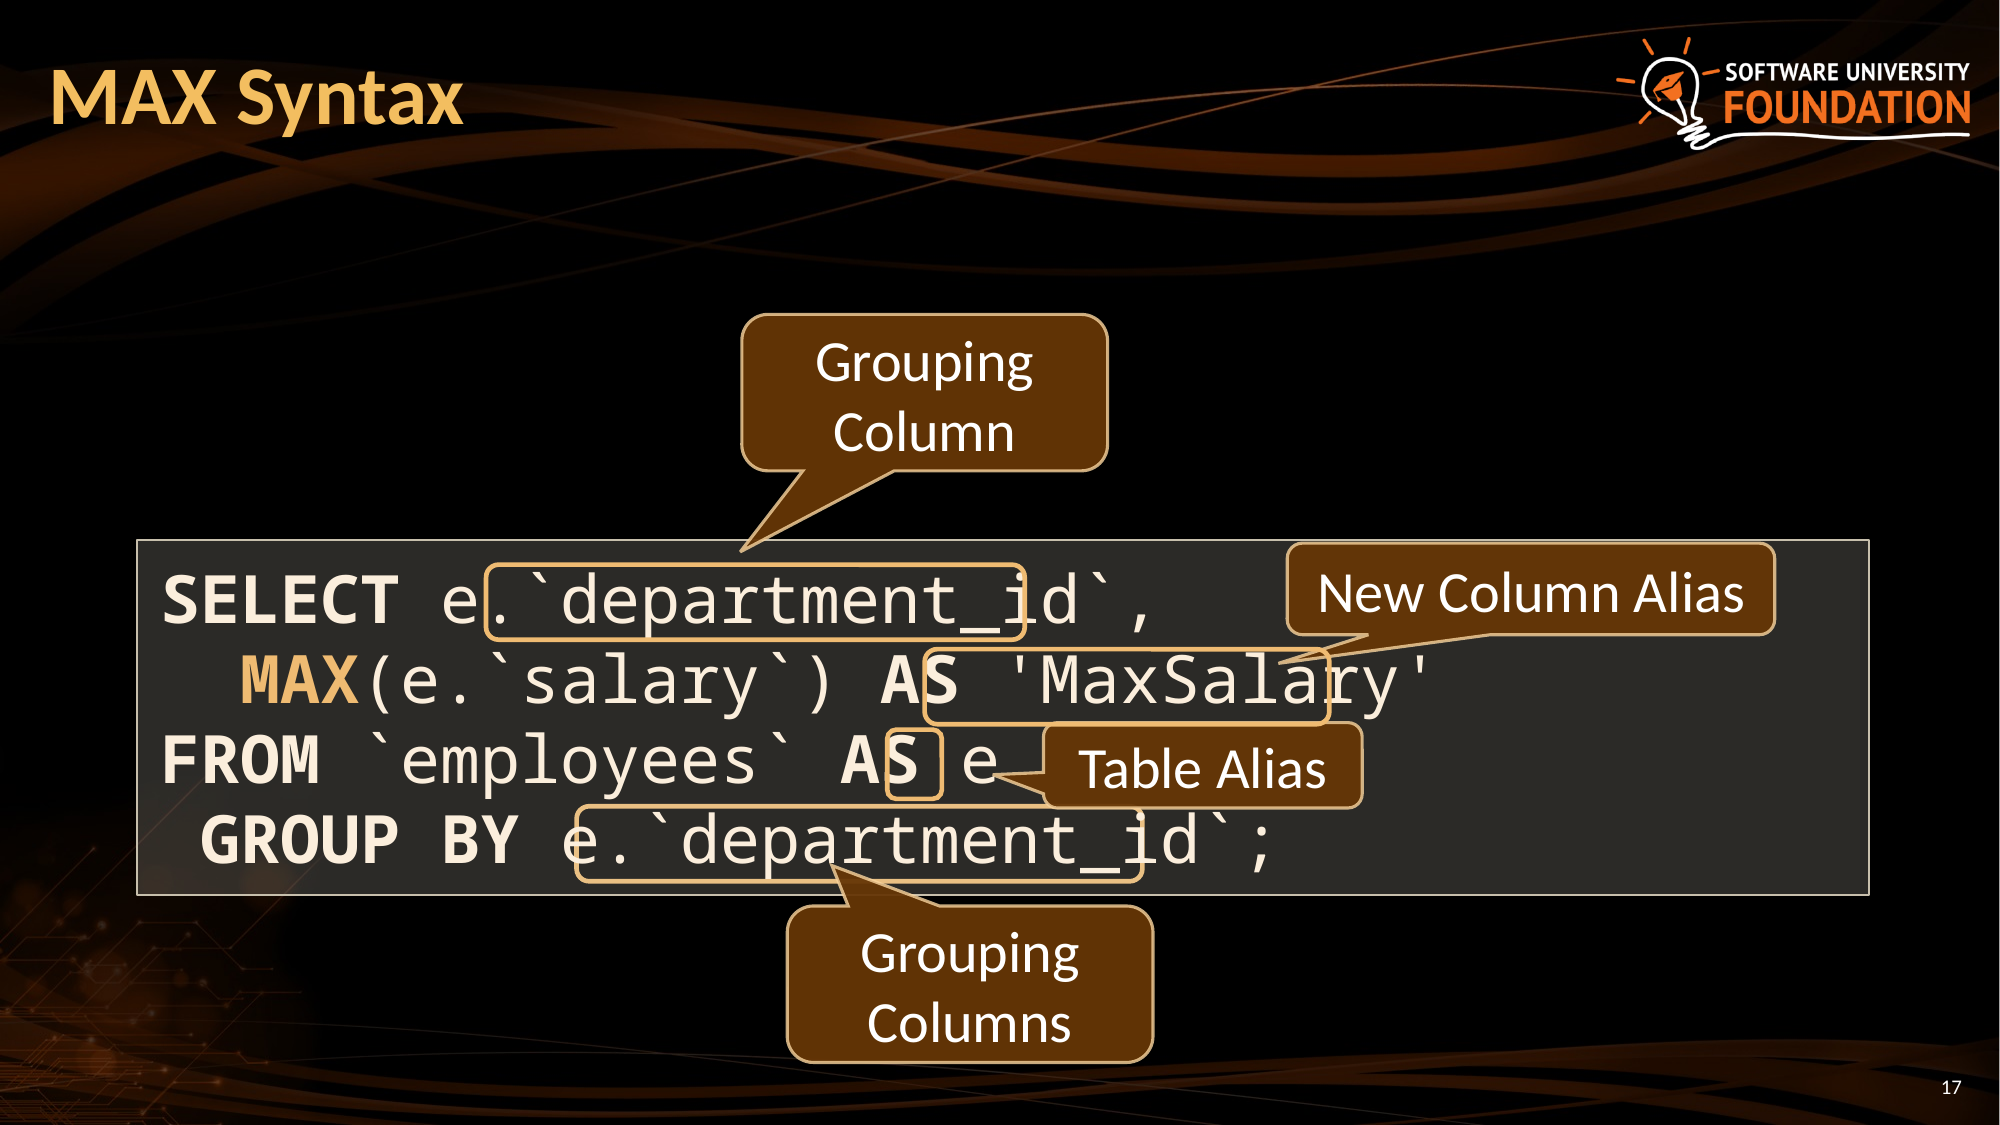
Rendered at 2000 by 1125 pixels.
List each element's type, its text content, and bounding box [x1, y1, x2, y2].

picture [0, 0, 2000, 1125]
text_box SELECT e.`department_id`, MAX(e.`salary`) AS 'MaxSalary' FROM `employees` AS e GROUP BY e.`department_id`; [137, 539, 1869, 895]
text_box Grouping Columns [786, 863, 1155, 1064]
title MAX Syntax [30, 6, 1602, 189]
text_box [923, 648, 1331, 726]
text_box New Column Alias [1285, 542, 1776, 658]
text_box Grouping Column [739, 313, 1109, 553]
text_box [886, 728, 943, 800]
text_box [484, 563, 1026, 641]
text_box Table Alias [992, 721, 1364, 810]
slide_number 17 [1897, 1070, 1968, 1103]
